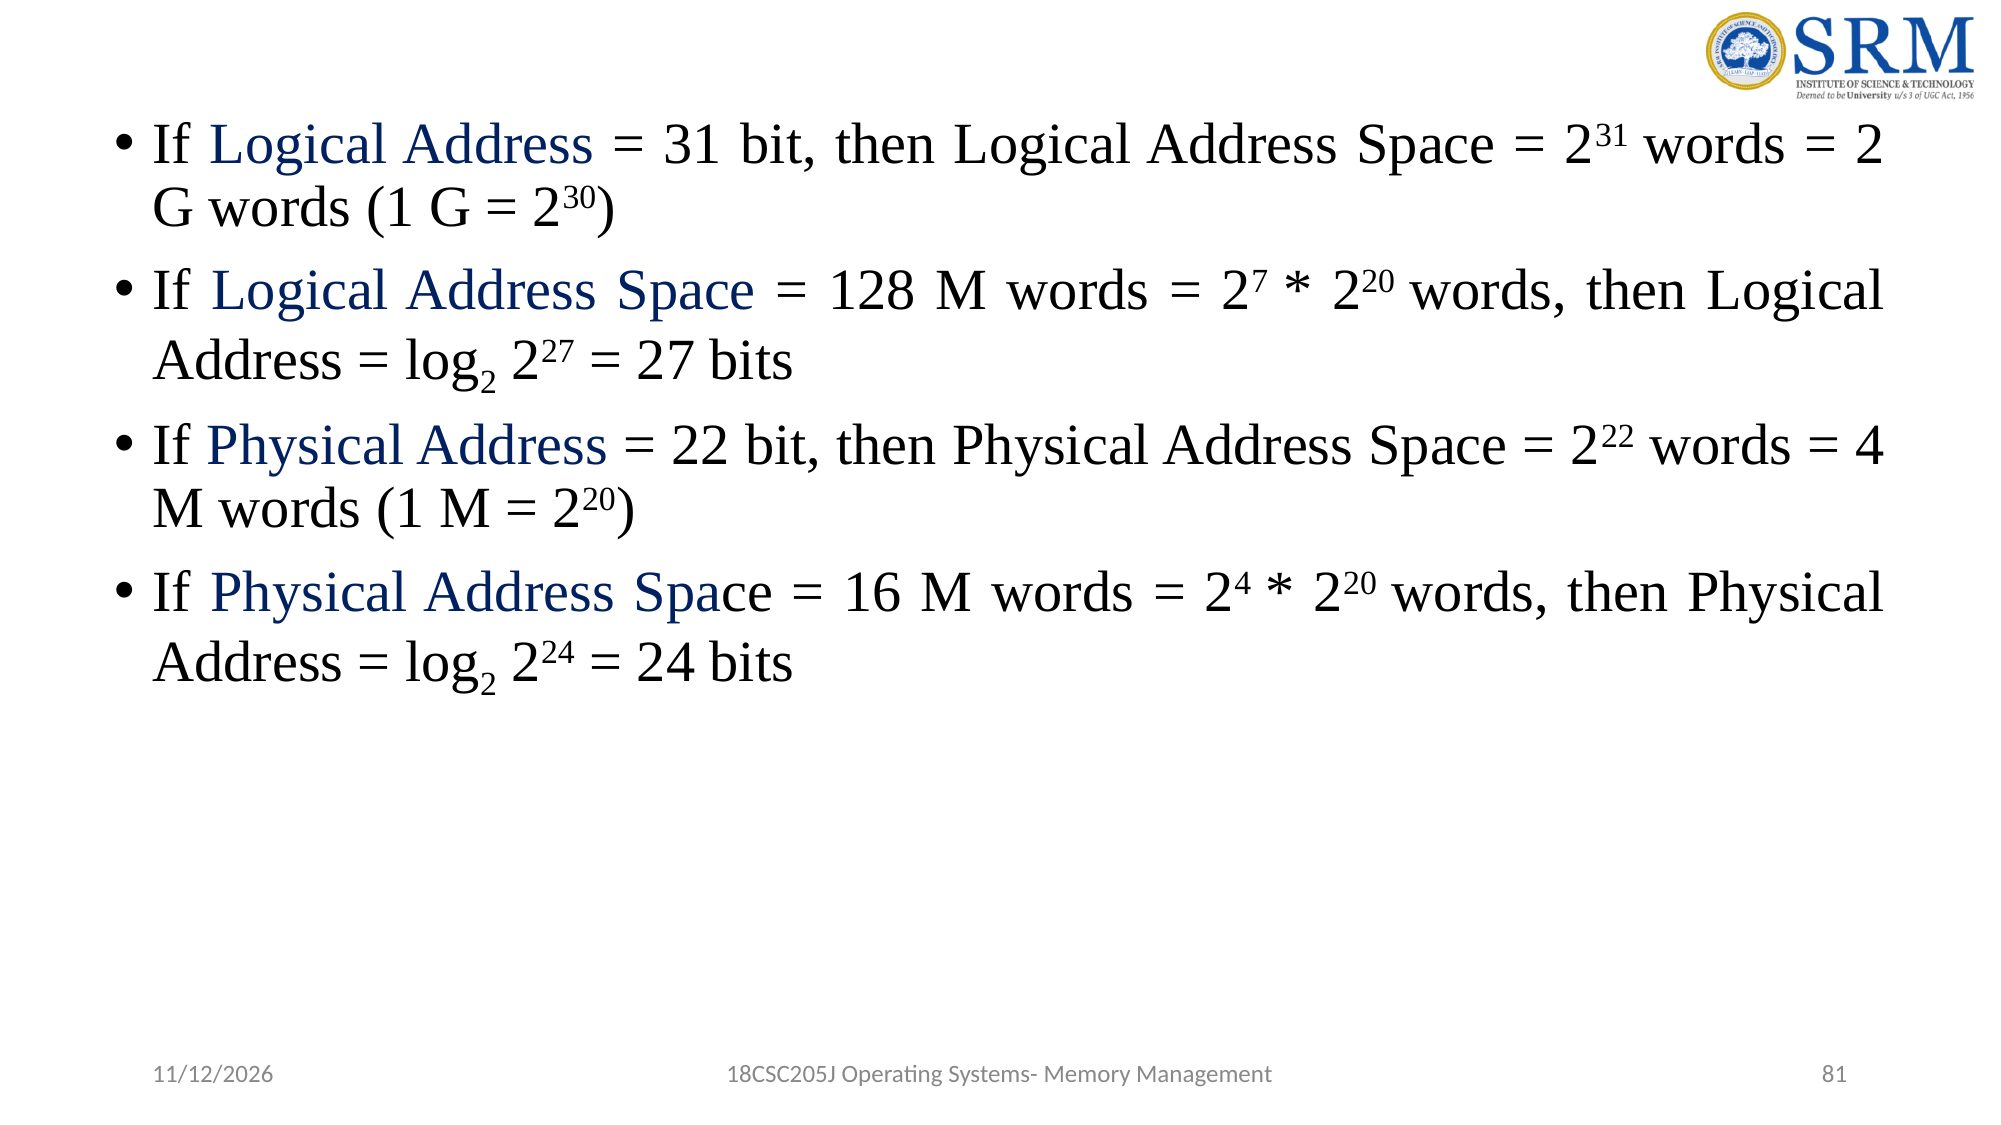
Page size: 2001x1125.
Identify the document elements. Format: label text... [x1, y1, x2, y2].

slide_number 81 [1412, 1042, 1863, 1103]
footer 18CSC205J Operating Systems- Memory Management [662, 1042, 1338, 1103]
picture [1706, 12, 1974, 100]
list If Logical Address = 31 bit, then Logical Address Space = 231 words = 2 G words (1 G = 230) If Logical Address Space = 128 M words = 27 * 220 words, then Logical Address = log2 227 = 27 bits If Physical Address = 22 bit, then Physical Address Space = 222 words = 4 M words (1 M = 220) If Physical Address Space = 16 M words = 24 * 220 words, then Physical Address = log2 224 = 24 bits [99, 105, 1900, 1005]
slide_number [137, 1042, 588, 1103]
